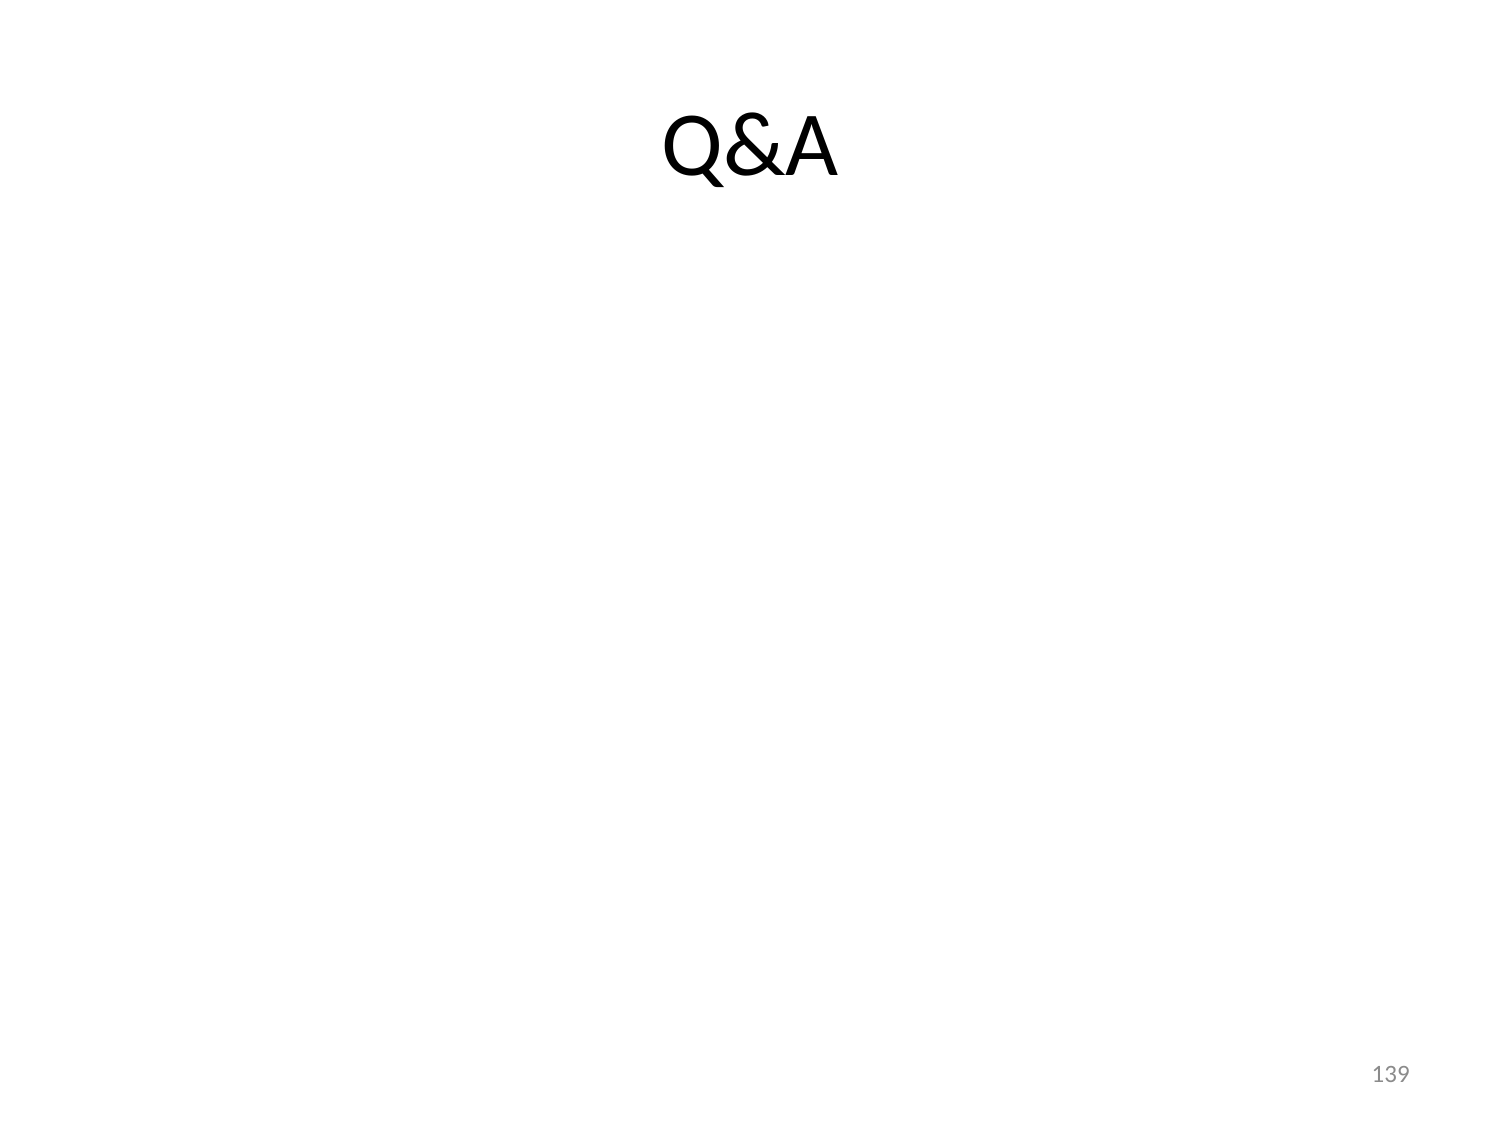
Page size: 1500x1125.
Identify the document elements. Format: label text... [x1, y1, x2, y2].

slide_number 139 [1074, 1042, 1425, 1103]
title Q&A [75, 45, 1425, 233]
